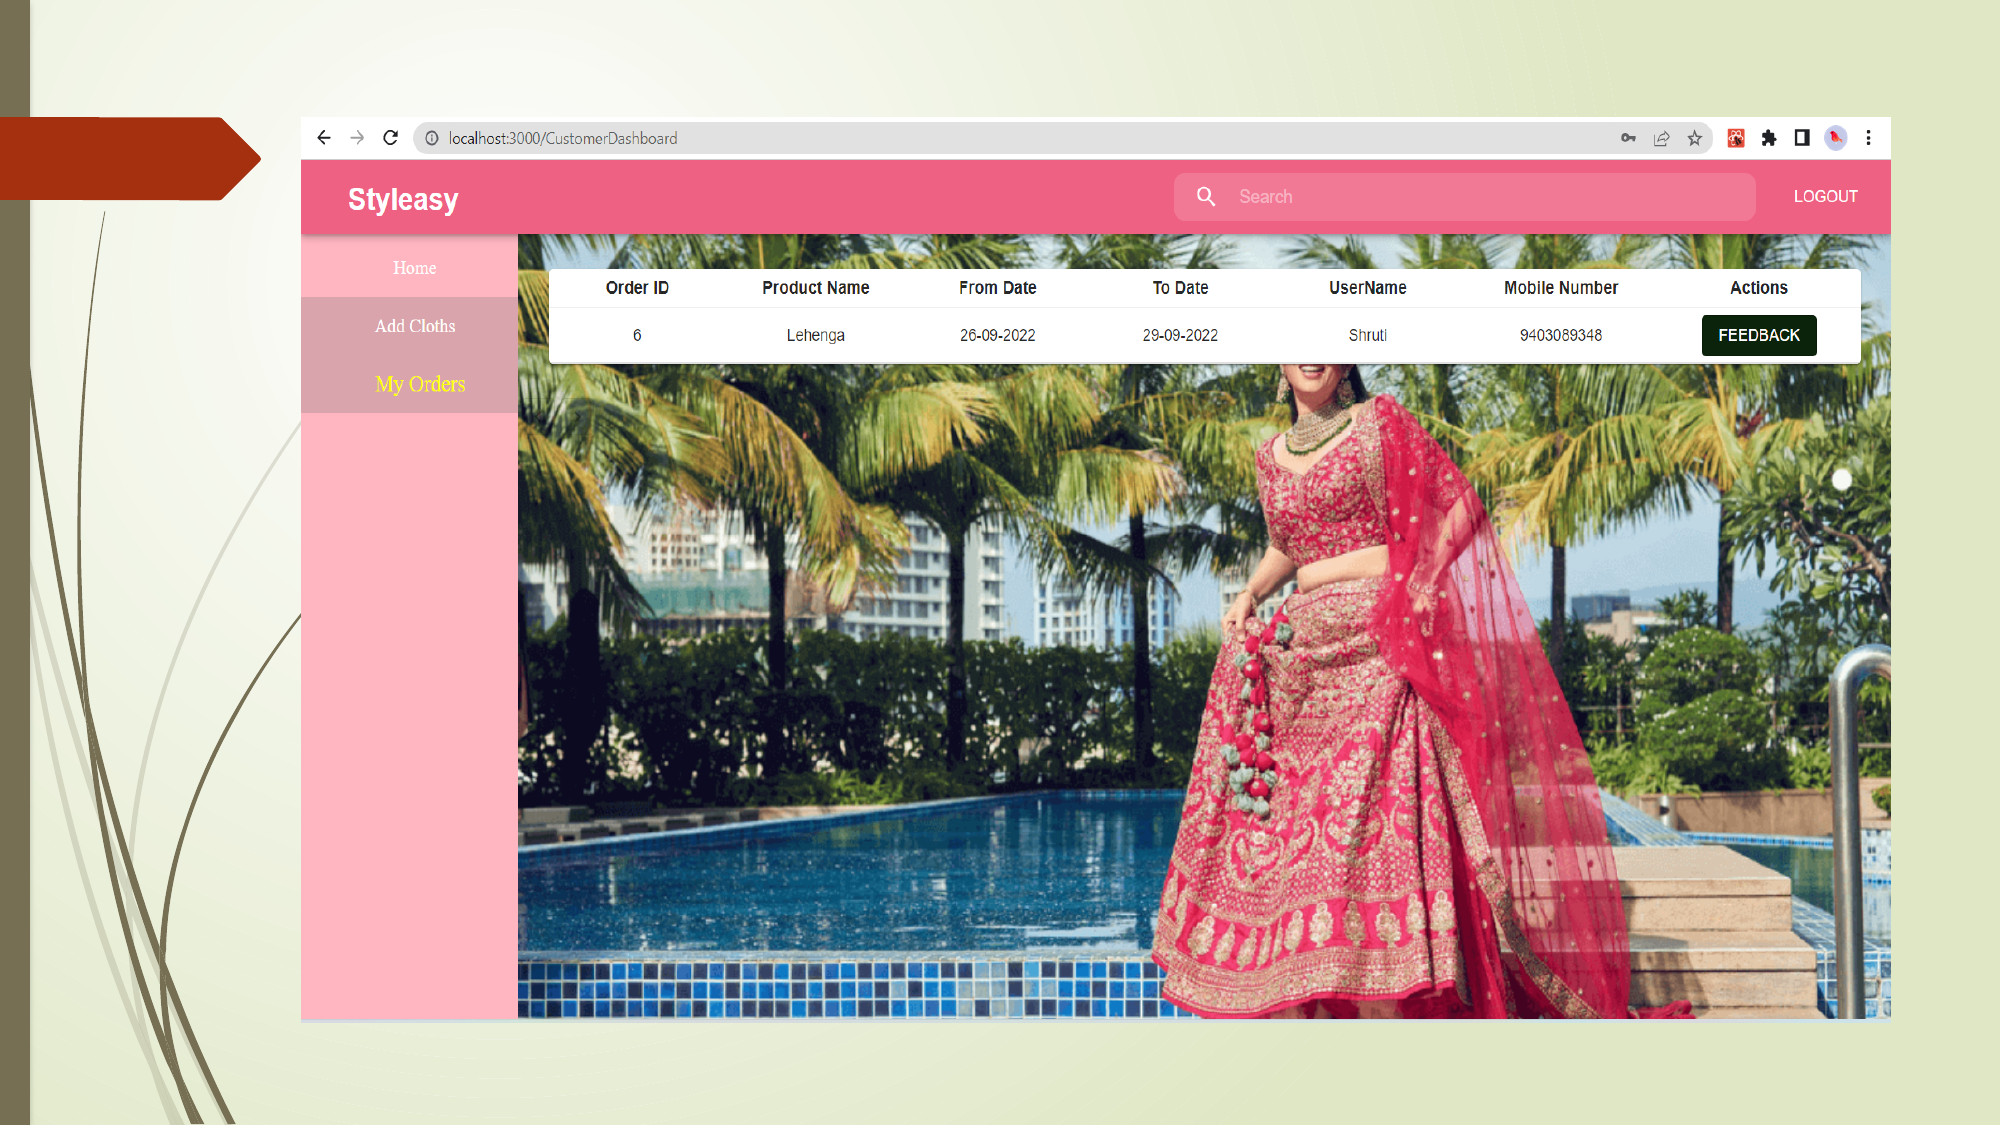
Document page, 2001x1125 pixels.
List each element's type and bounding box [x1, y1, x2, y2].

list [301, 116, 1891, 1024]
